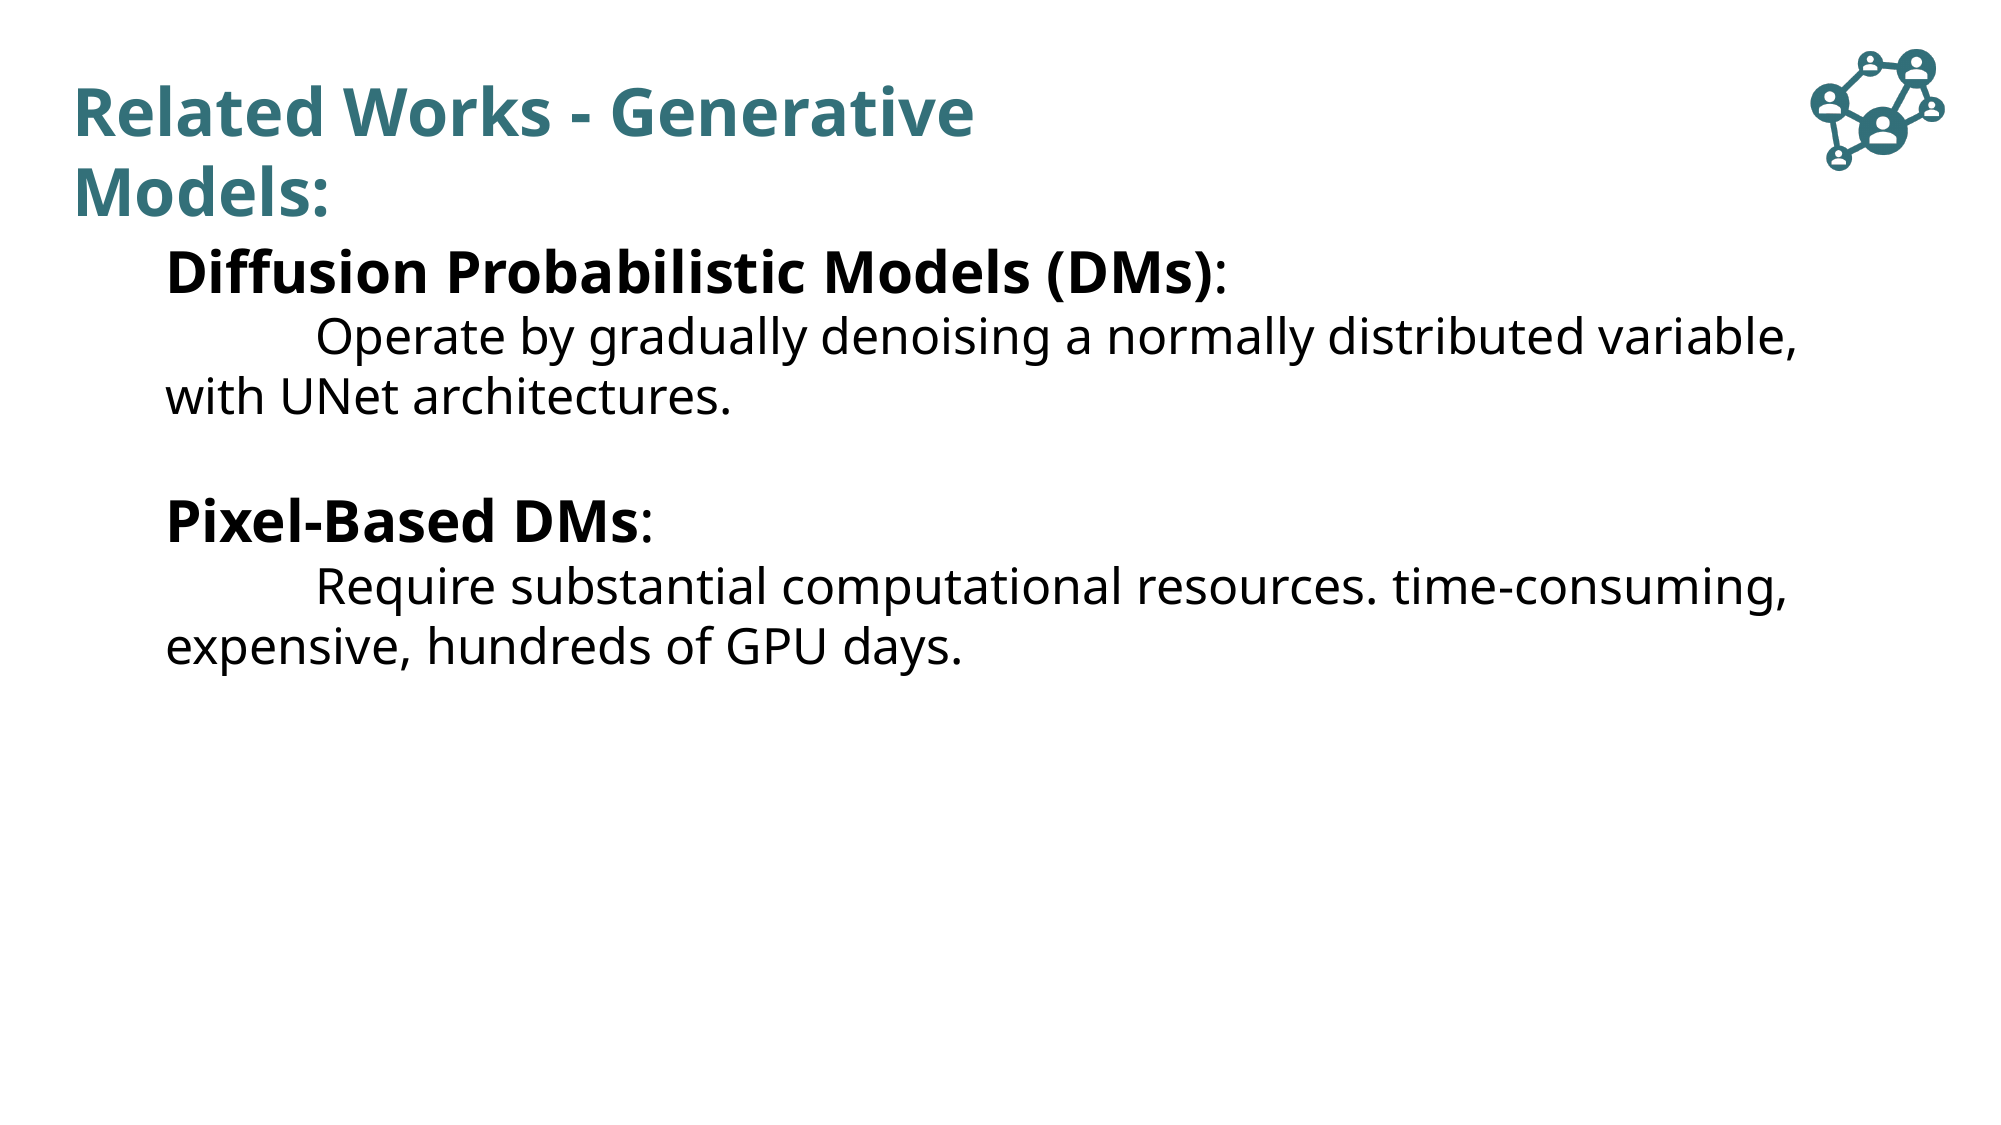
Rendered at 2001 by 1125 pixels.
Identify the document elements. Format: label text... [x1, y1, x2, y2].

text_box Related Works - Generative Models: [57, 62, 1194, 238]
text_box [150, 227, 1887, 684]
picture [1801, 35, 1952, 186]
